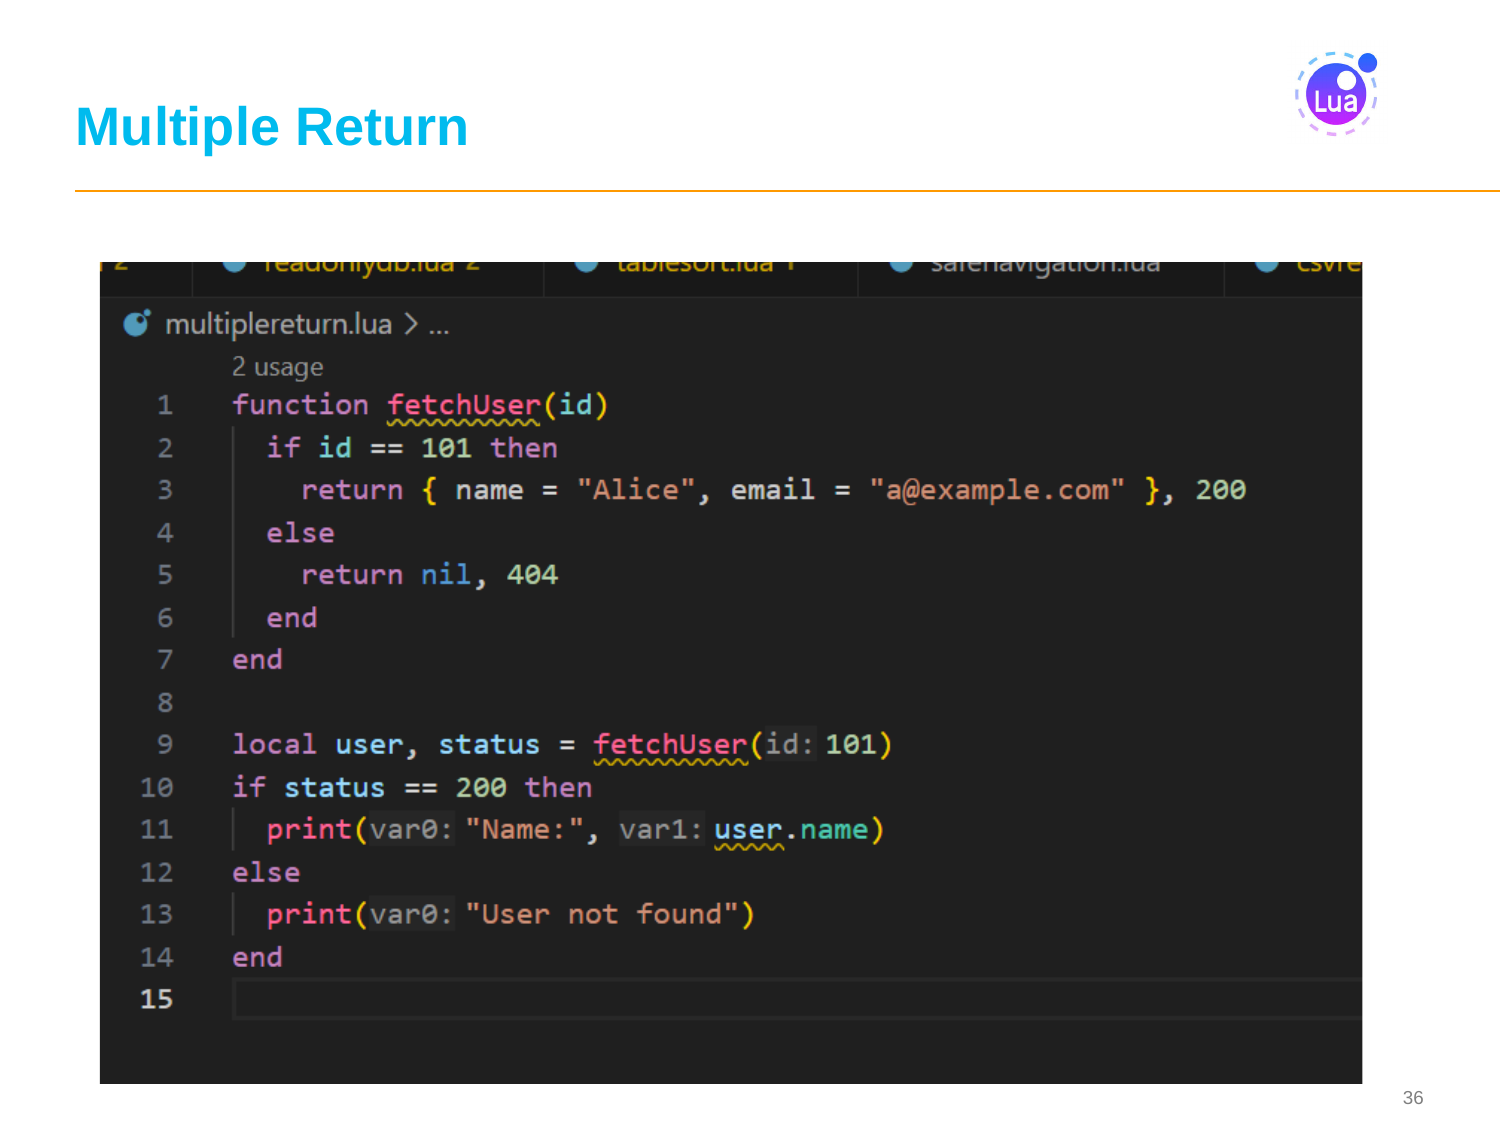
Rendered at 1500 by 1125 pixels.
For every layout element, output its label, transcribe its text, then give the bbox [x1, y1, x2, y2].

title Multiple Return [75, 27, 1422, 157]
picture [99, 262, 1363, 1084]
